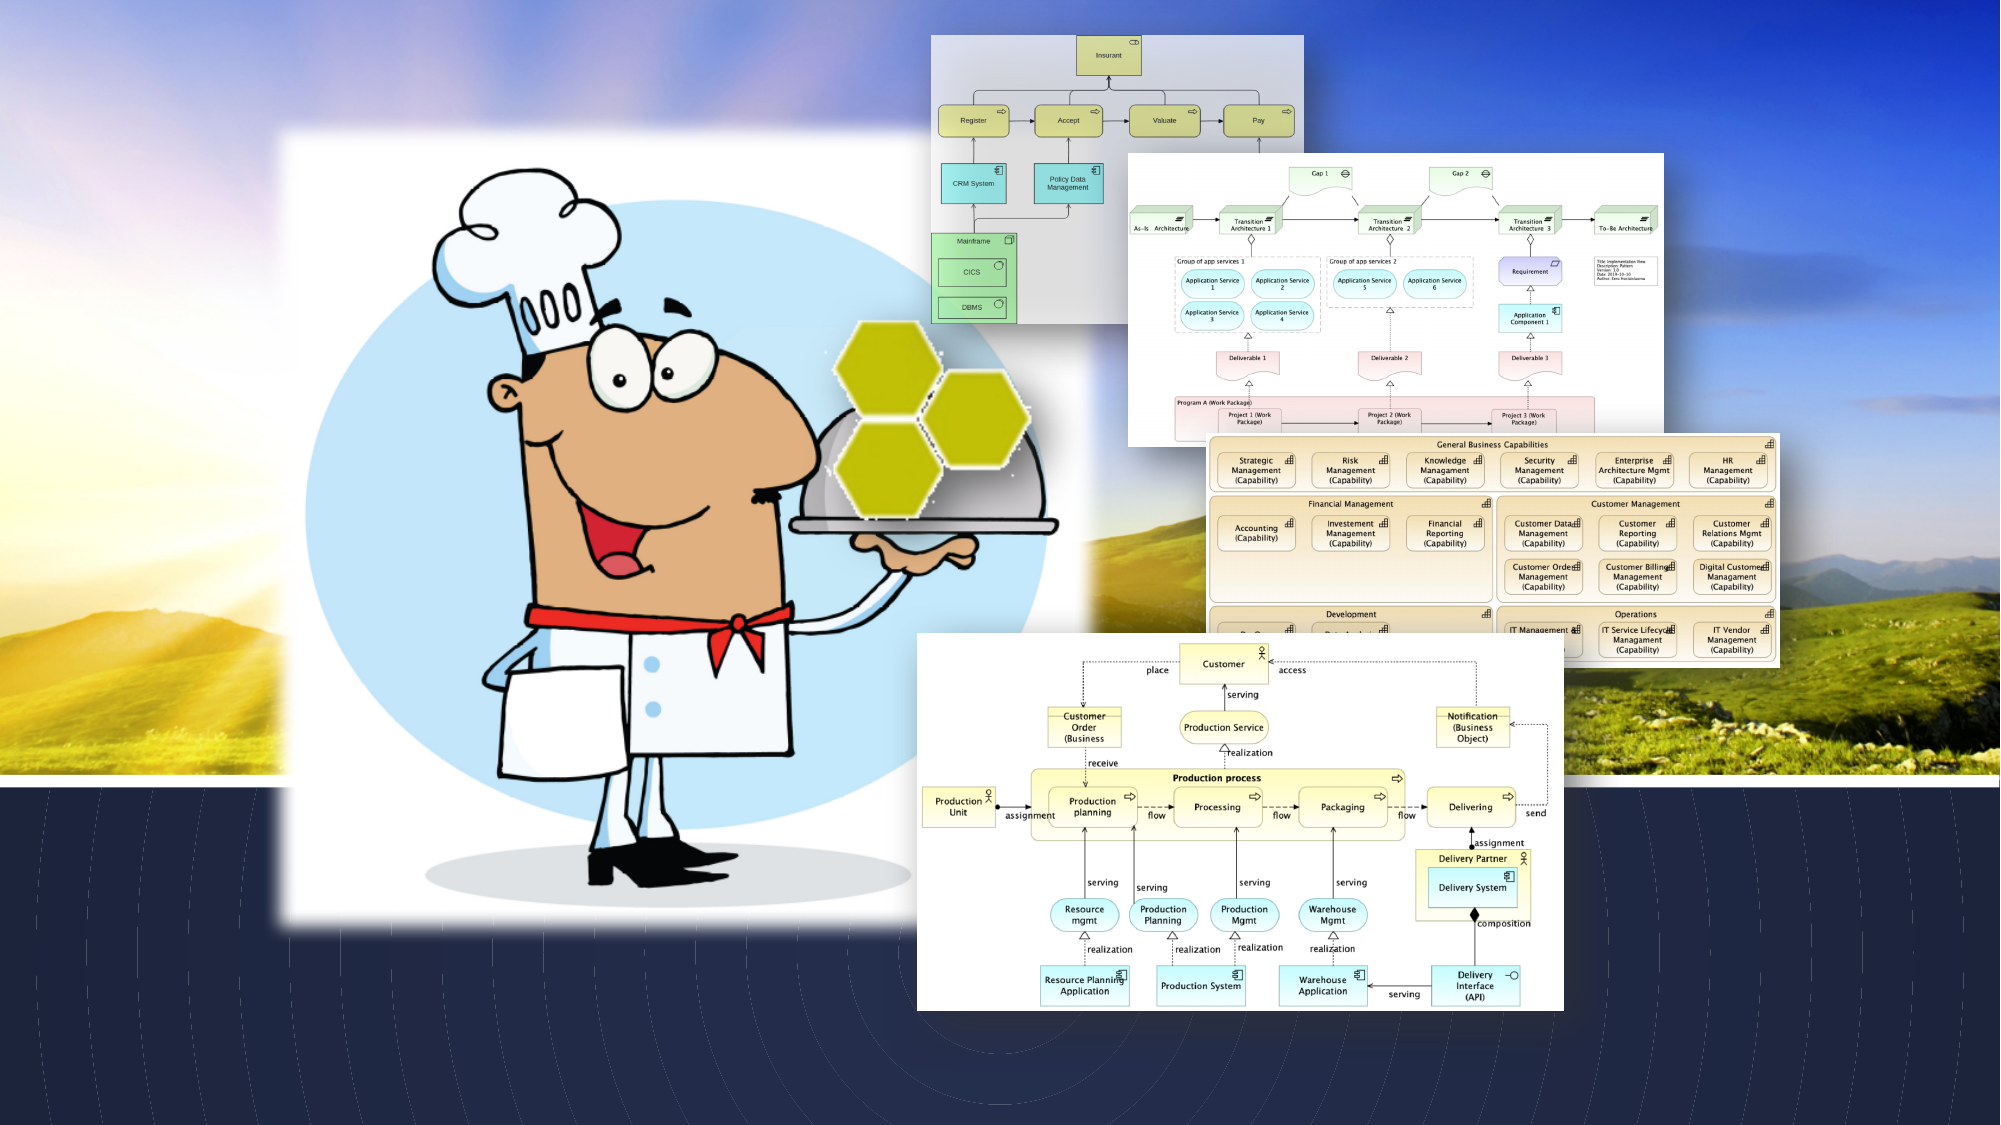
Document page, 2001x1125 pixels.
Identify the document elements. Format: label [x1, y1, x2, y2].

picture [0, 0, 2000, 1011]
